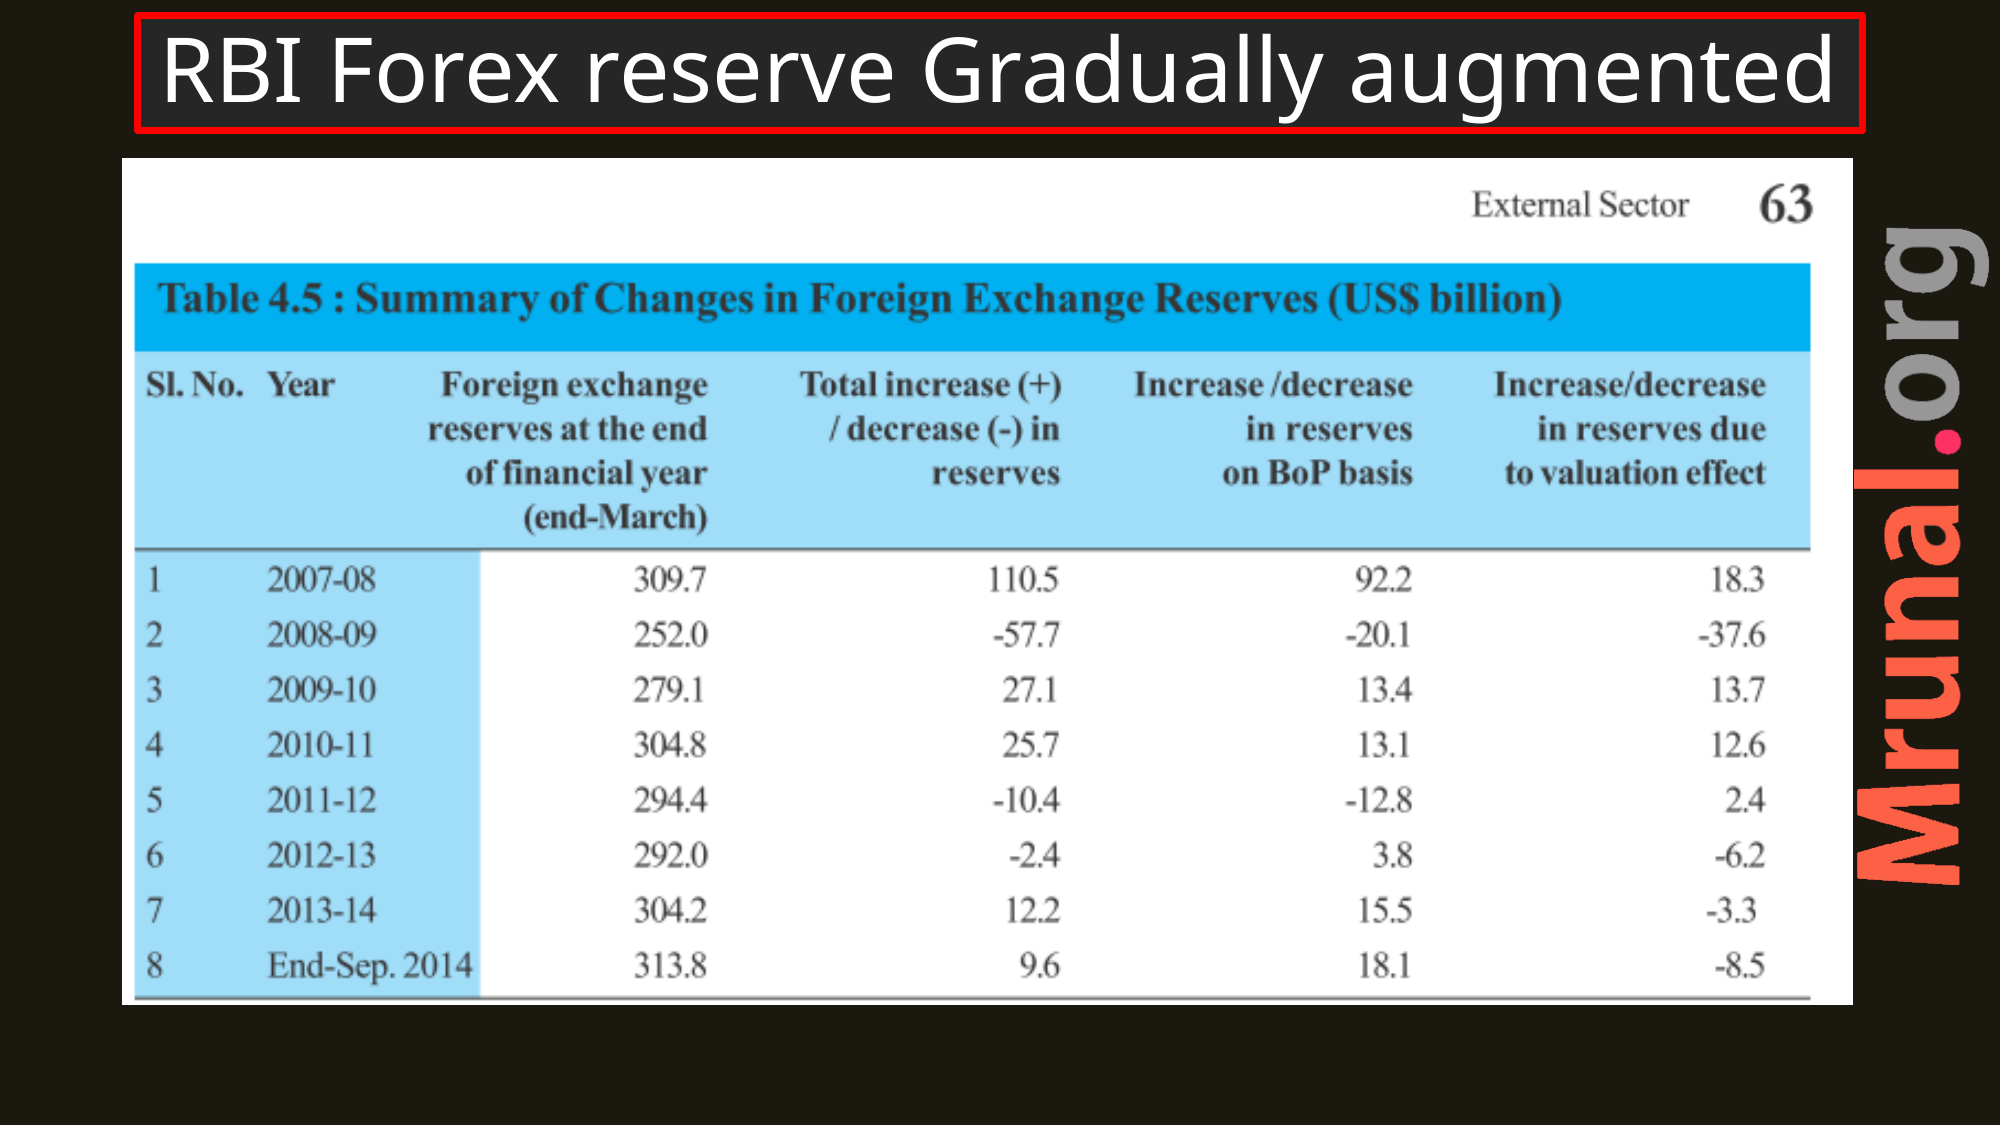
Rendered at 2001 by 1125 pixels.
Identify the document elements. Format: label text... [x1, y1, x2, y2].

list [122, 158, 1853, 1005]
title RBI Forex reserve Gradually augmented [134, 12, 1866, 134]
picture [1853, 223, 2000, 894]
